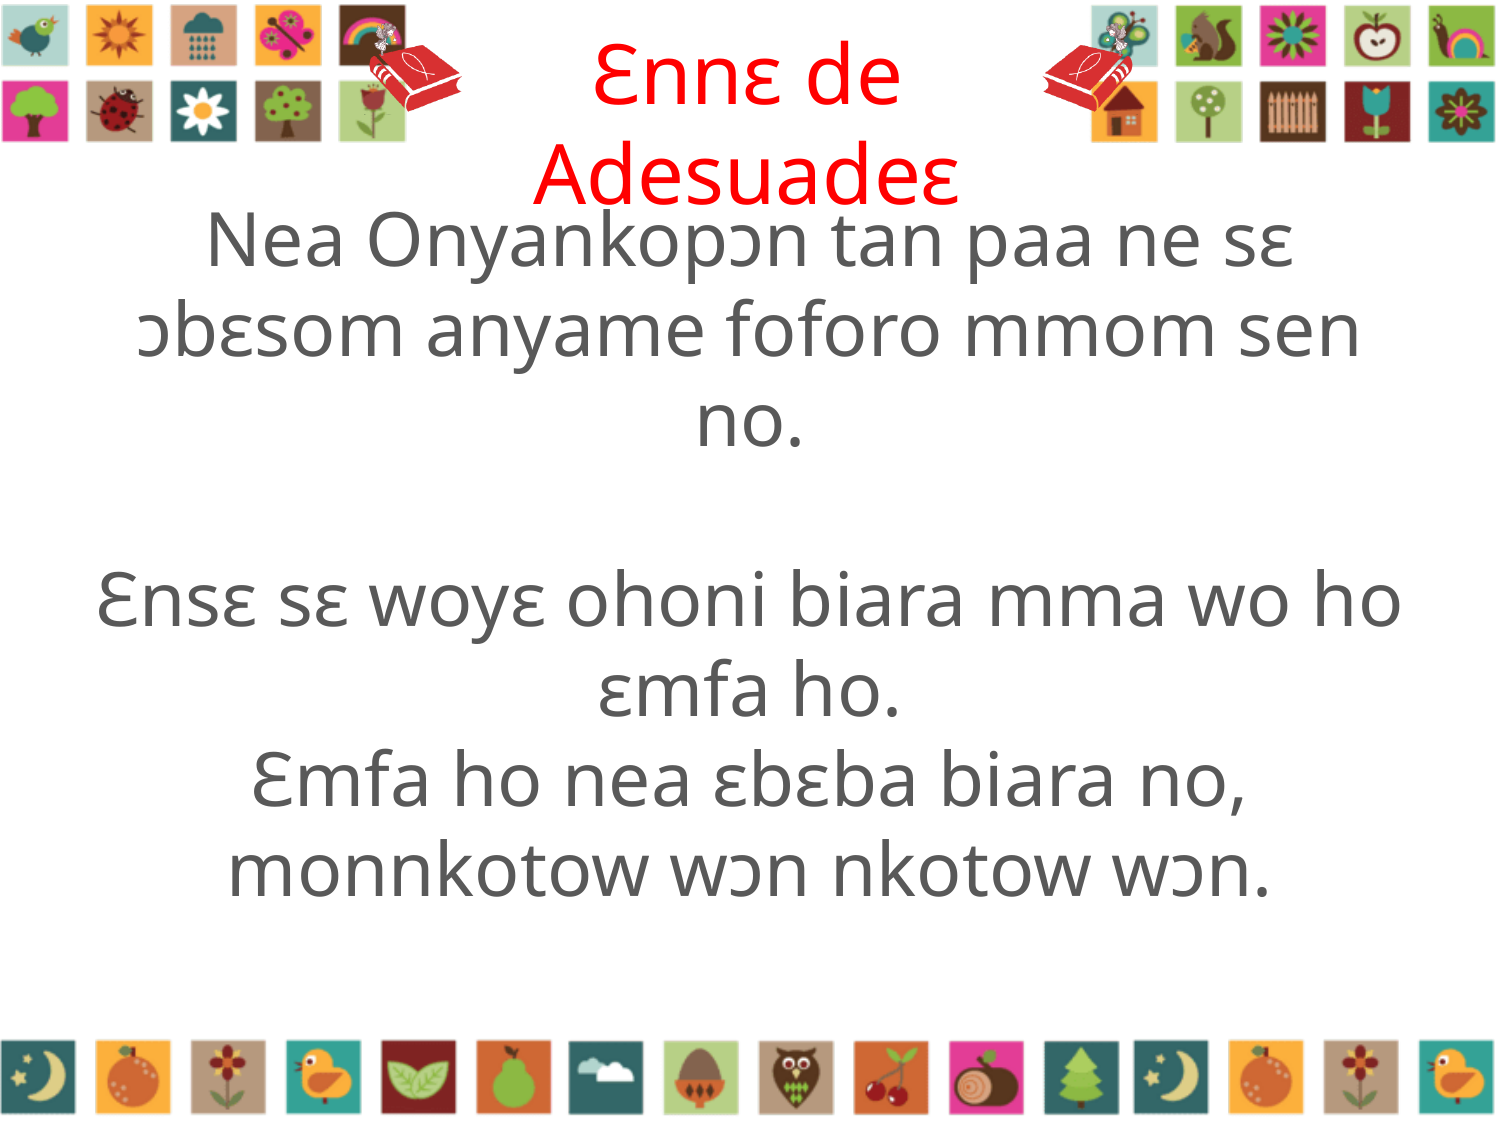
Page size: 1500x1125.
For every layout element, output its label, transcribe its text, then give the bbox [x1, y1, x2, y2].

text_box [0, 1028, 1500, 1118]
picture [0, 3, 494, 150]
text_box Ɛnnɛ de Adesuadeɛ [414, 13, 1080, 184]
text_box Nea Onyankopɔn tan paa ne sɛ ɔbɛsom anyame foforo mmom sen no. Ɛnsɛ sɛ woyɛ ohoni biara mma wo ho ɛmfa ho. Ɛmfa ho nea ɛbɛba biara no, monnkotow wɔn nkotow wɔn. [76, 184, 1424, 1010]
picture [1011, 3, 1500, 150]
